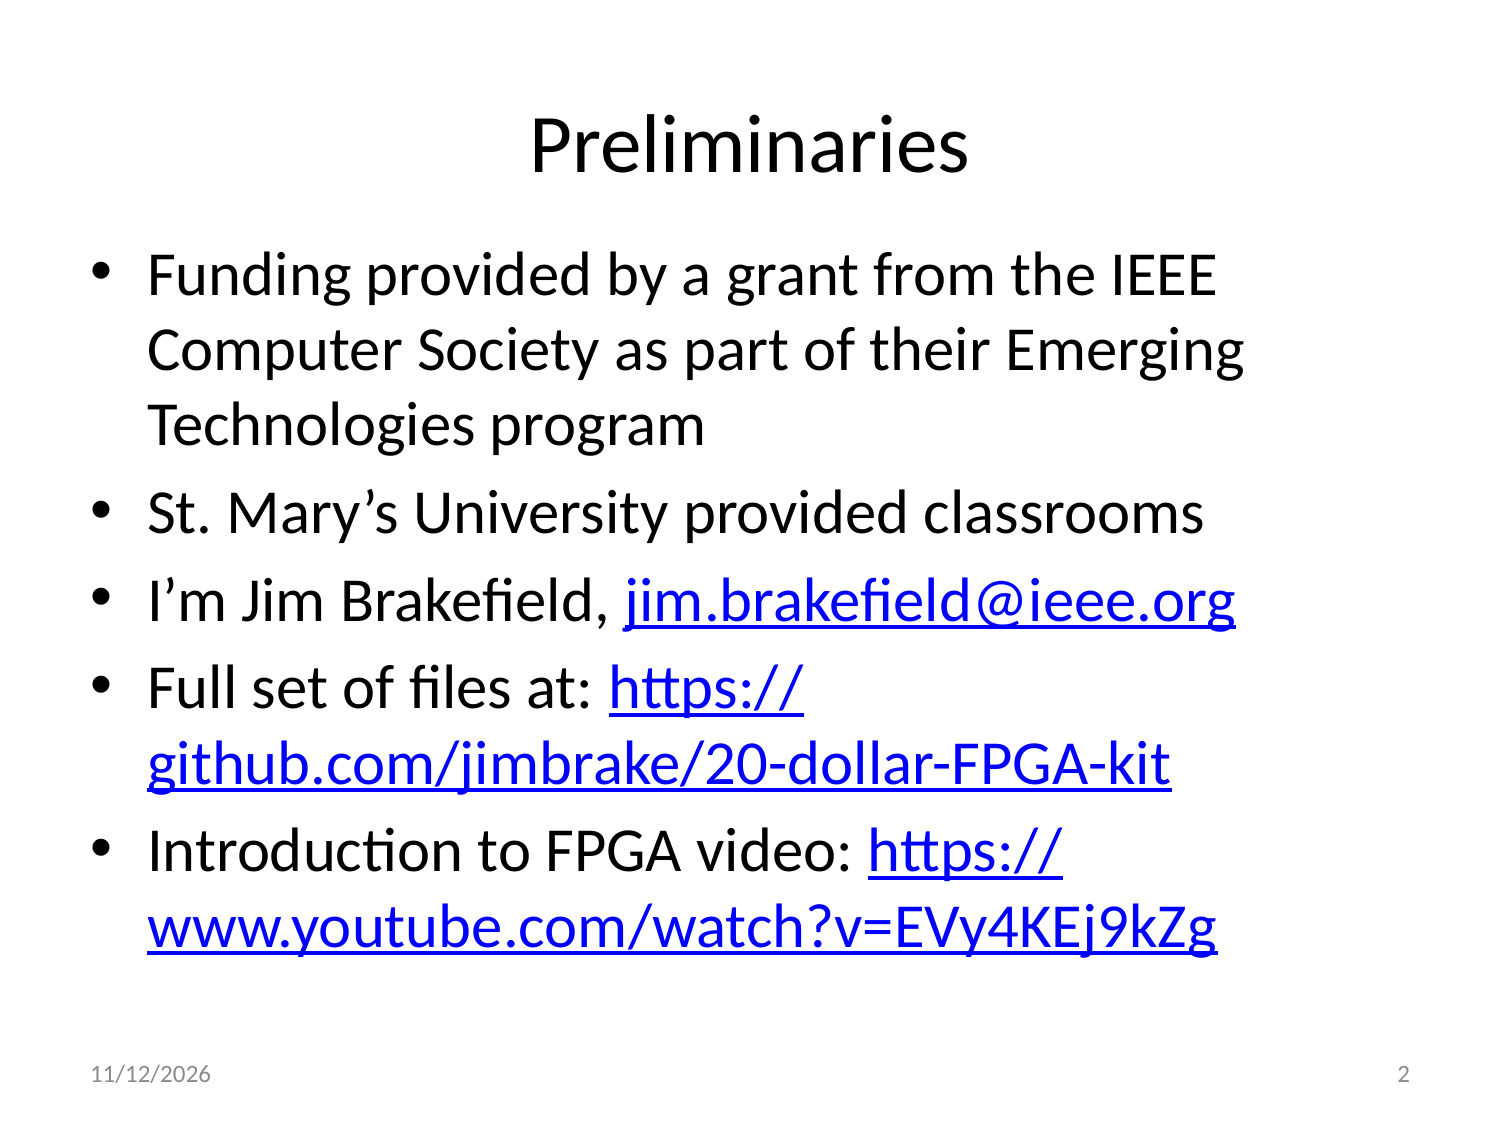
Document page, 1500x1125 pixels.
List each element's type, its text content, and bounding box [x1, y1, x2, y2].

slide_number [75, 1042, 425, 1103]
slide_number 2 [1074, 1042, 1425, 1103]
list Funding provided by a grant from the IEEE Computer Society as part of their Emerging Technologies program St. Mary’s University provided classrooms I’m Jim Brakefield, jim.brakefield@ieee.org Full set of files at: https://github.com/jimbrake/20-dollar-FPGA-kit Introduction to FPGA video: https://www.youtube.com/watch?v=EVy4KEj9kZg [75, 224, 1425, 968]
title Preliminaries [75, 45, 1425, 224]
